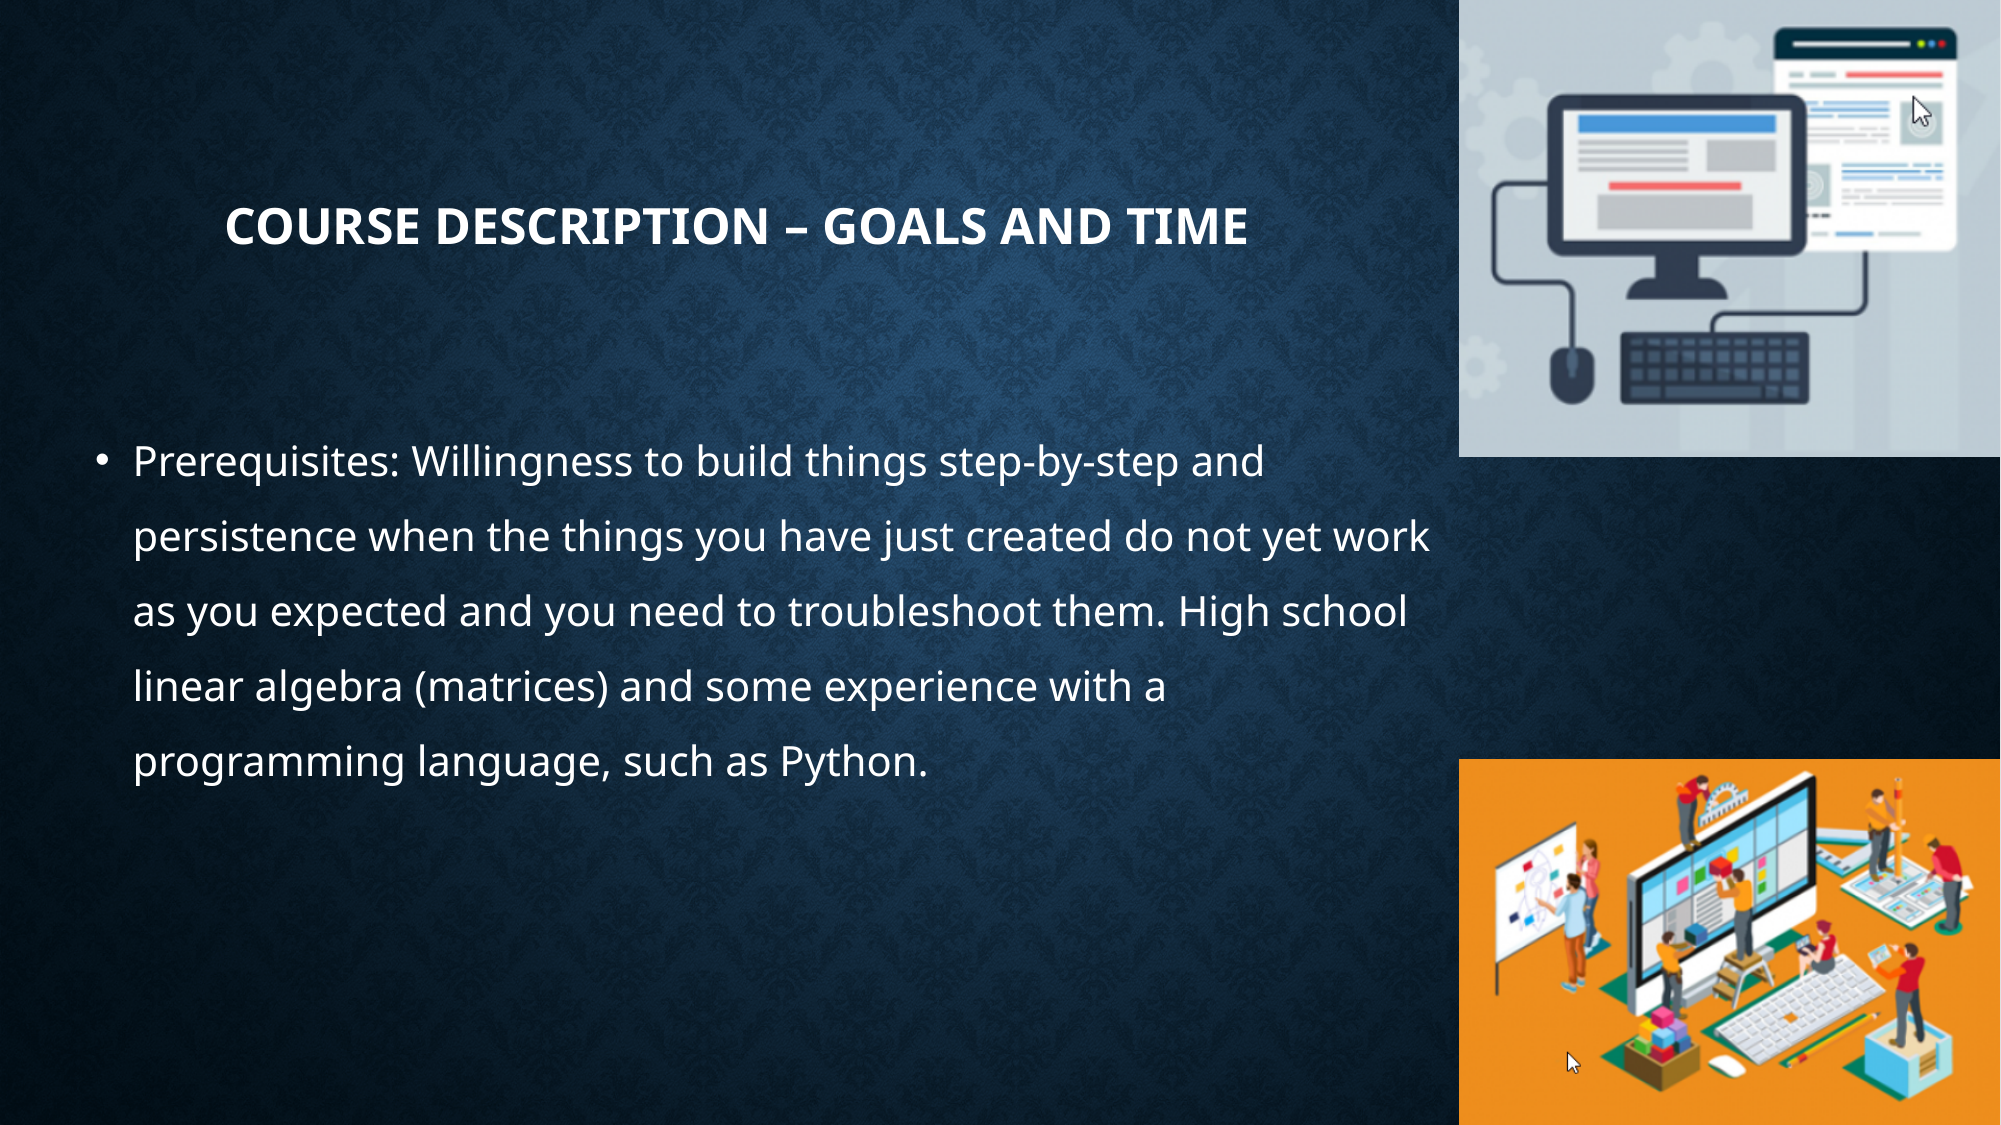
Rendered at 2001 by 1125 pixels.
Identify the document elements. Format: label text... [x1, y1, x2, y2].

picture [1458, 758, 2000, 1125]
picture [1458, 0, 2000, 457]
title Course Description – Goals and Time [80, 164, 1395, 292]
list Prerequisites: Willingness to build things step-by-step and persistence when the things you have just created do not yet work as you expected and you need to troubleshoot them. High school linear algebra (matrices) and some experience with a programming language, such as Python. [80, 401, 1460, 788]
